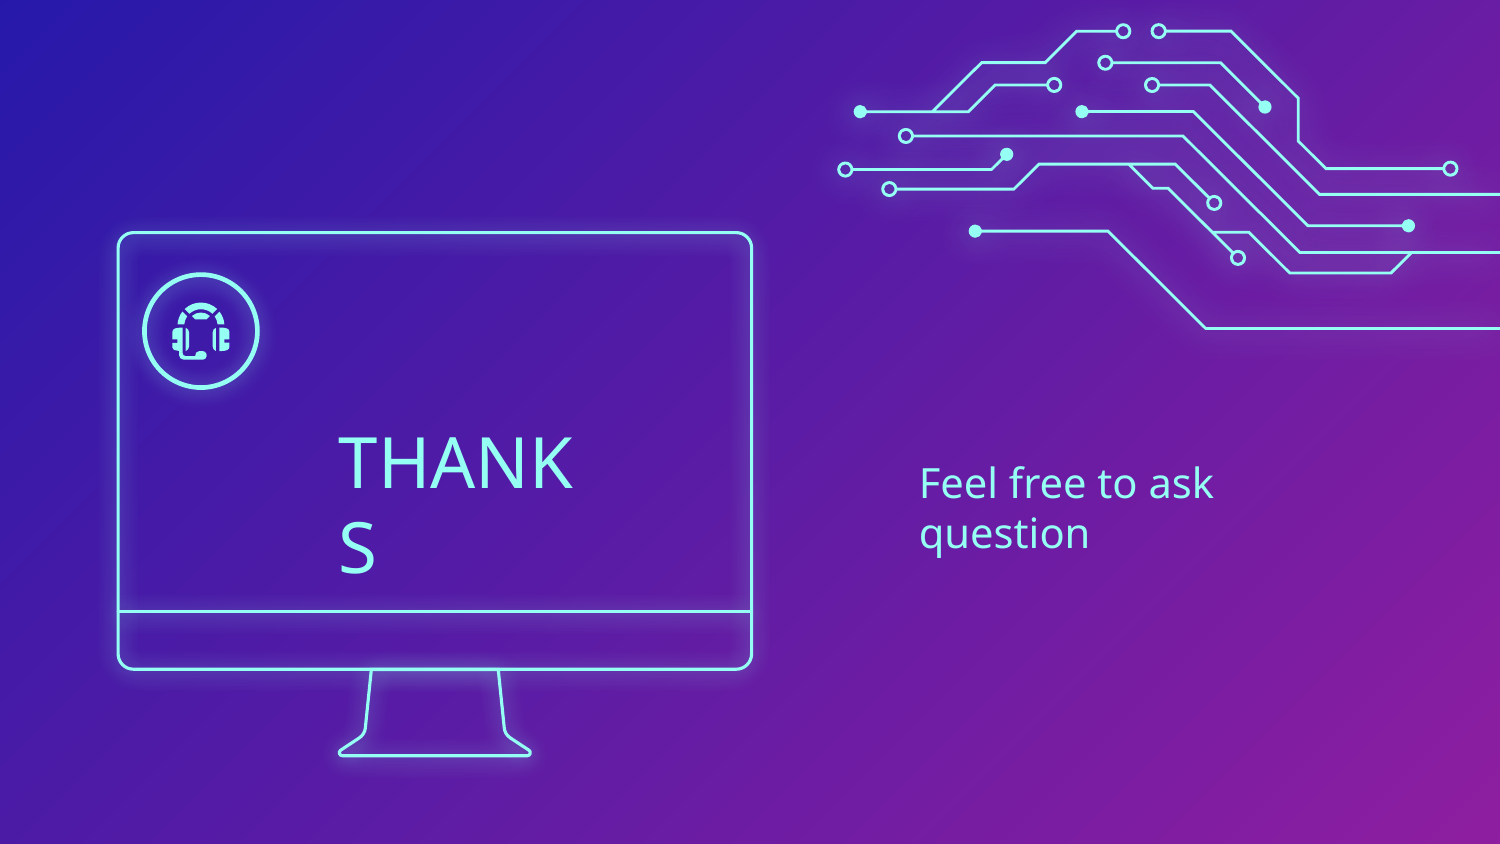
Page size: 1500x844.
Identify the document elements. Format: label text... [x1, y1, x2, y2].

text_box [1015, 0, 1323, 509]
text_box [117, 232, 752, 757]
title Feel free to ask question [918, 456, 1374, 552]
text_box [172, 302, 230, 360]
